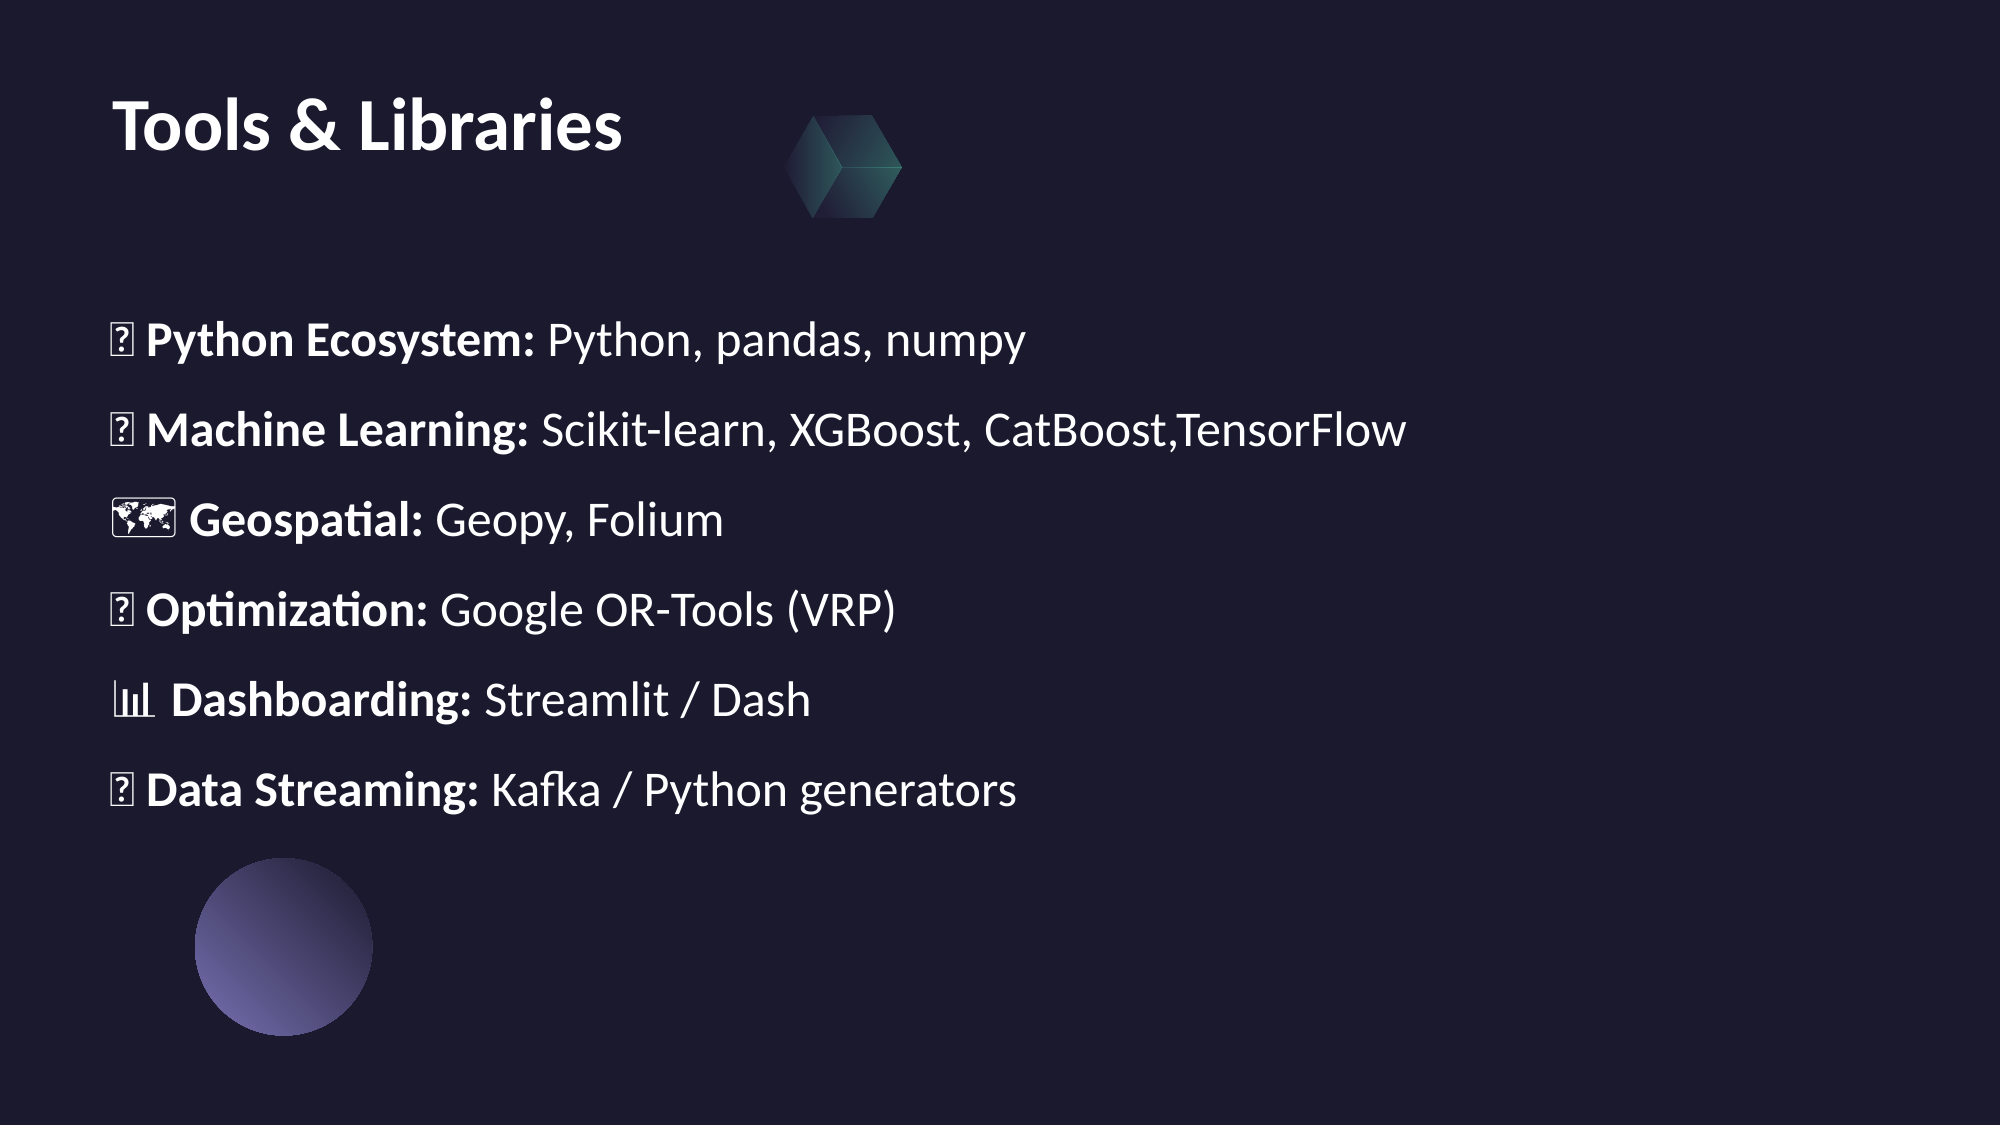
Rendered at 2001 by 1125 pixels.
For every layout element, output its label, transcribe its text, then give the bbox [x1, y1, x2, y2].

text_box 🐍 Python Ecosystem: Python, pandas, numpy 🤖 Machine Learning: Scikit-learn, XGBoost, CatBoost,TensorFlow 🗺 Geospatial: Geopy, Folium 🧮 Optimization: Google OR-Tools (VRP) 📊 Dashboarding: Streamlit / Dash 🔄 Data Streaming: Kafka / Python generators [94, 268, 1572, 824]
title Tools & Libraries [112, 64, 710, 168]
text_box [194, 857, 374, 1037]
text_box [787, 111, 909, 237]
